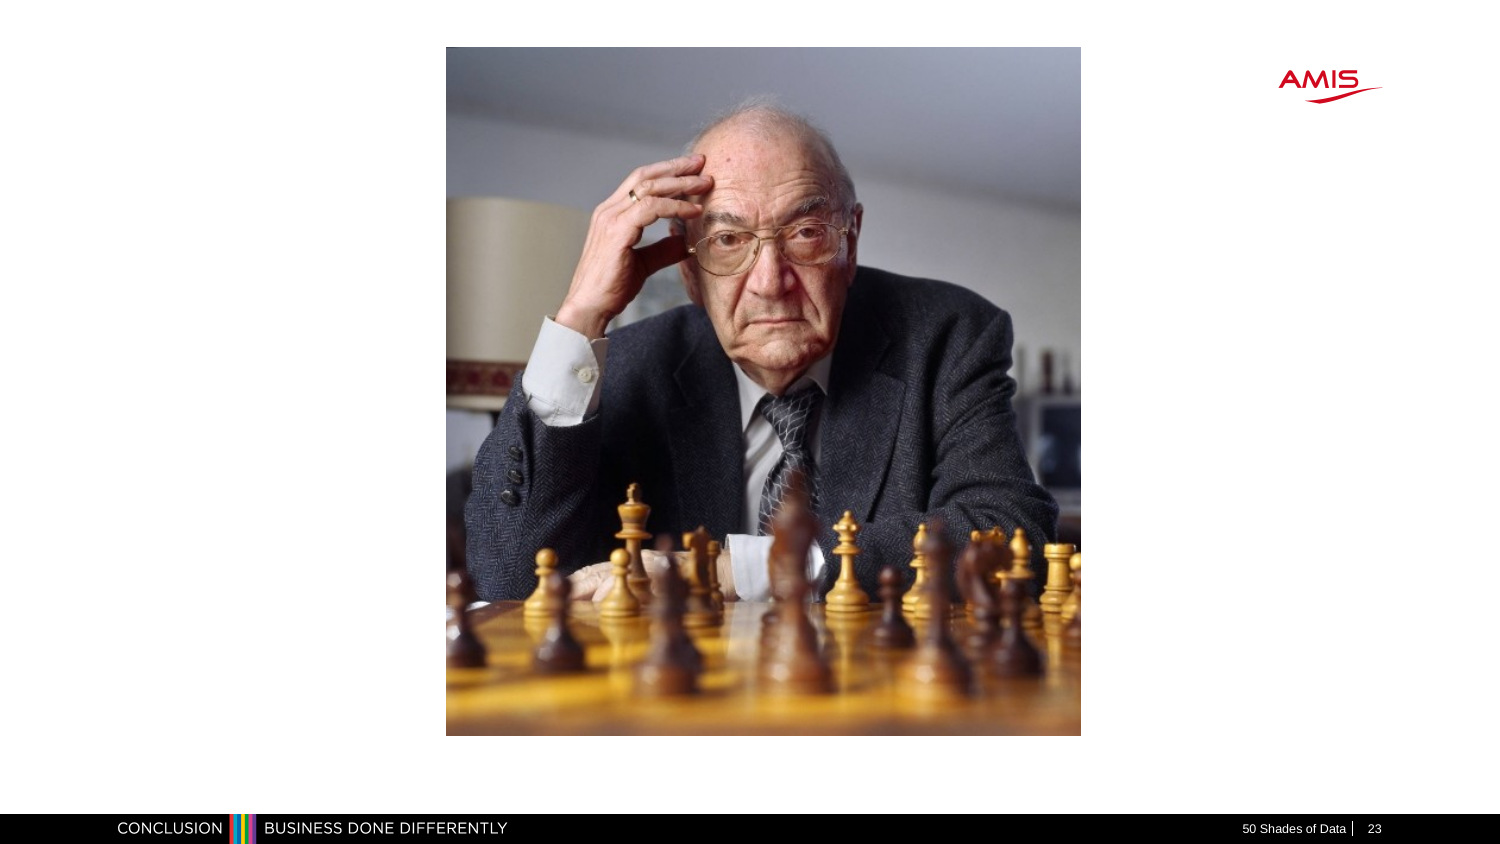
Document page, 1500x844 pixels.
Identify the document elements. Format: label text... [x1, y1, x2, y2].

footer 50 Shades of Data [814, 820, 1347, 839]
picture [239, 814, 1500, 844]
picture [446, 47, 1081, 736]
picture [1181, 58, 1388, 106]
slide_number 23 [1358, 820, 1382, 839]
picture [0, 814, 236, 844]
